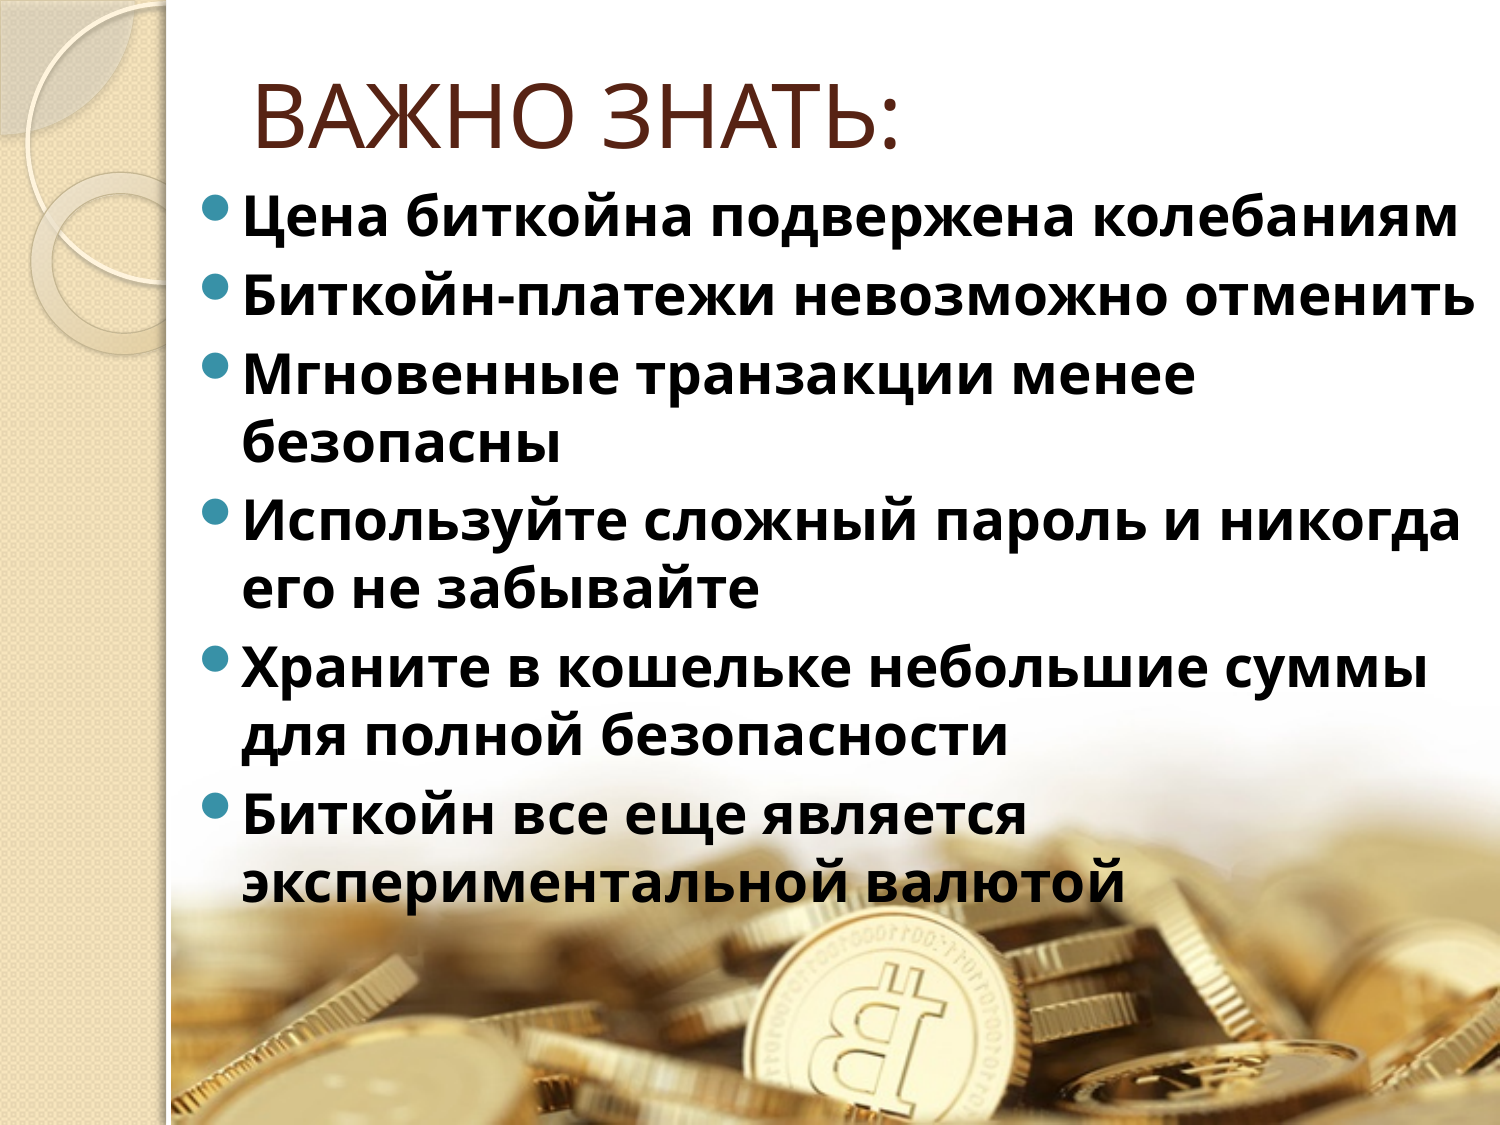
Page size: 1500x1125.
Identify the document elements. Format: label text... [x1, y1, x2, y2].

list Цена биткойна подвержена колебаниям Биткойн-платежи невозможно отменить Мгновенные транзакции менее безопасны Используйте сложный пароль и никогда его не забывайте Храните в кошельке небольшие суммы для полной безопасности Биткойн все еще является экспериментальной валютой [171, 172, 1500, 690]
picture [170, 692, 1500, 1125]
title ВАЖНО ЗНАТЬ: [235, 19, 1466, 172]
